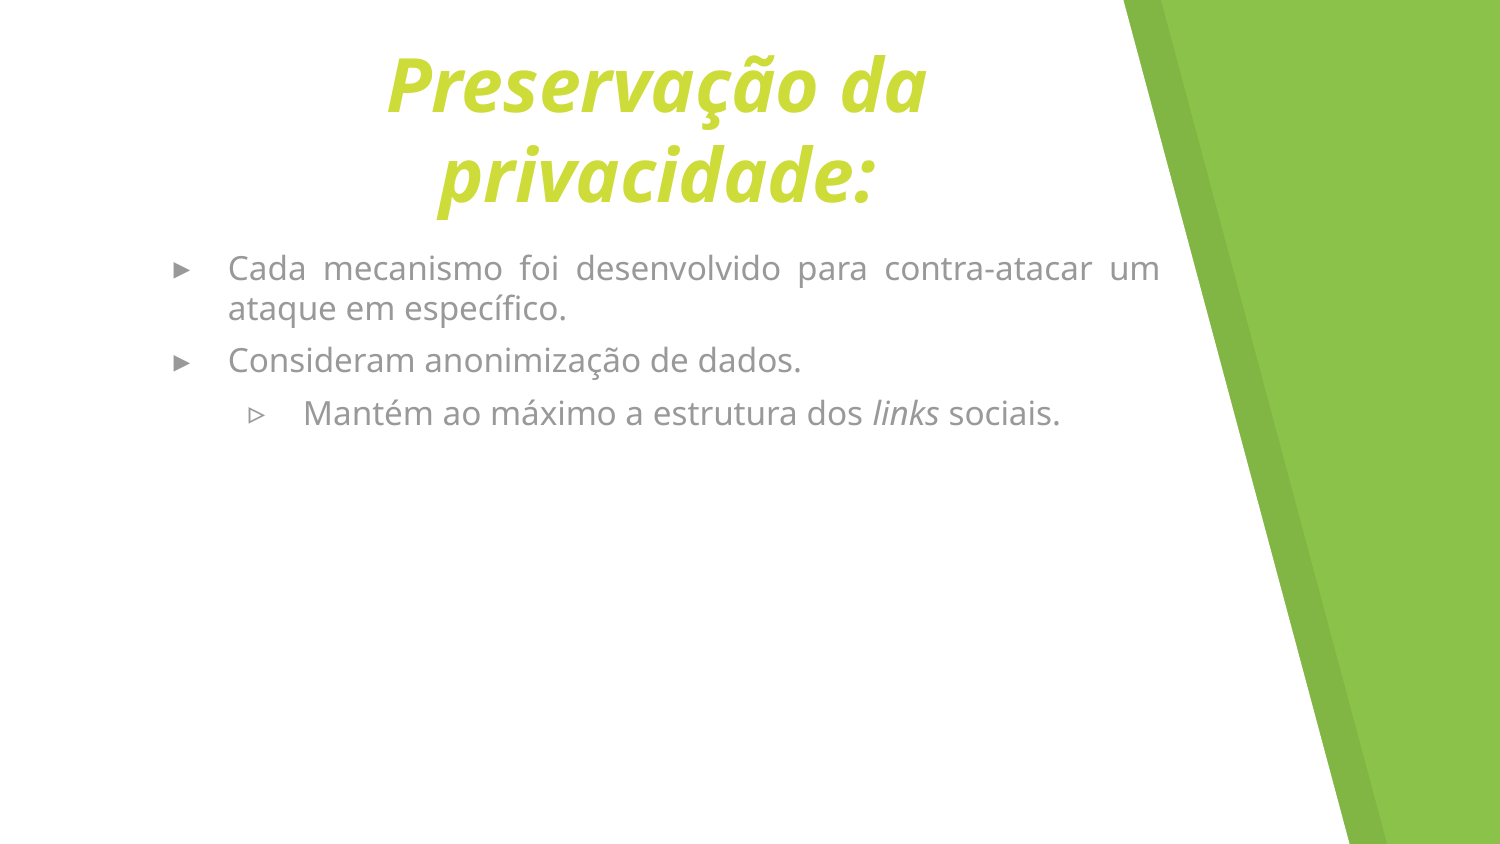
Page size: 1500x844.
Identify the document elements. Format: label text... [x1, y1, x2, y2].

title Preservação da privacidade: [143, 111, 1172, 232]
text_box Cada mecanismo foi desenvolvido para contra-atacar um ataque em específico. Consideram anonimização de dados. Mantém ao máximo a estrutura dos links sociais. [137, 232, 1177, 707]
